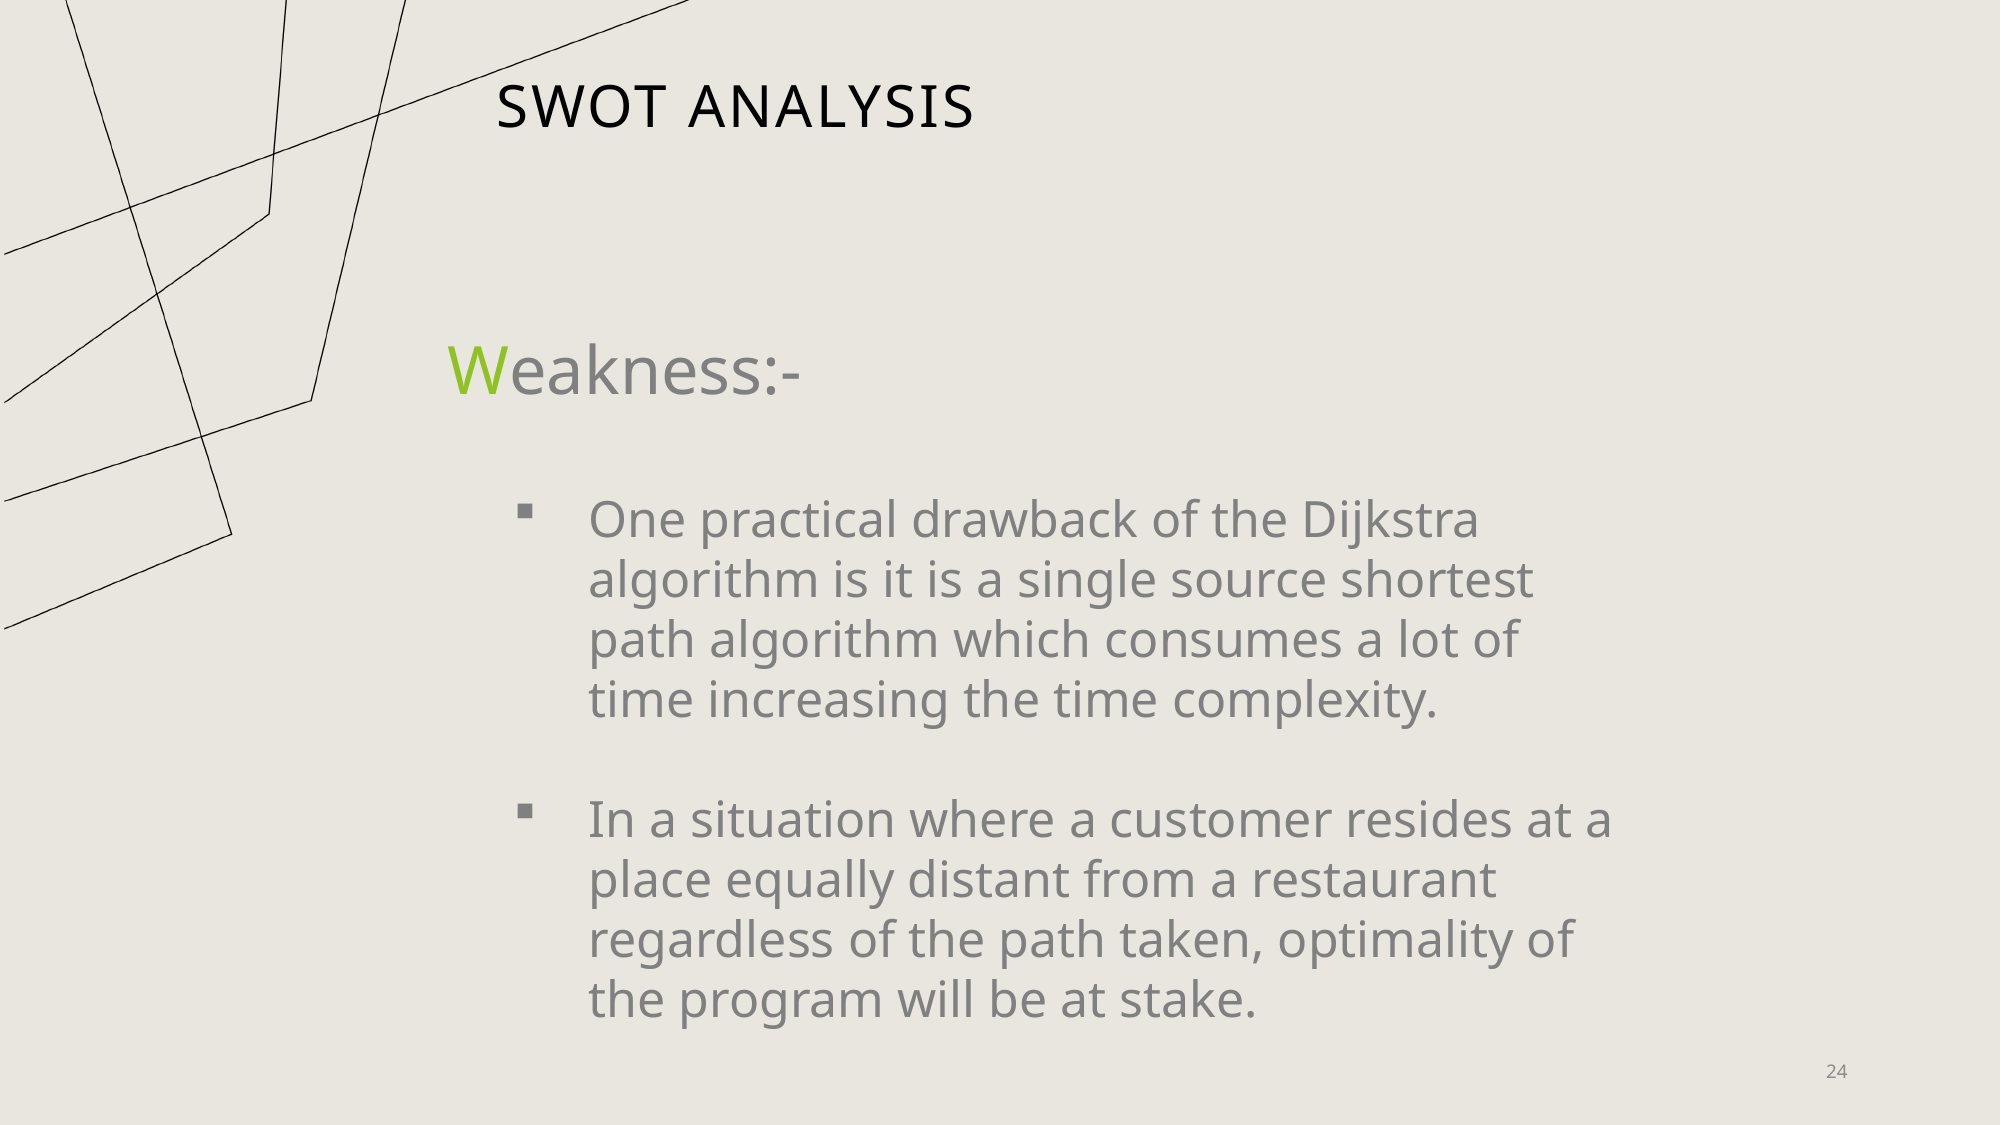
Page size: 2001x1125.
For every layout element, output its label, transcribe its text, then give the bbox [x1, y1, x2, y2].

text_box Weakness:- One practical drawback of the Dijkstra algorithm is it is a single source shortest path algorithm which consumes a lot of time increasing the time complexity. In a situation where a customer resides at a place equally distant from a restaurant regardless of the path taken, optimality of the program will be at stake. [432, 320, 1638, 1036]
title Swot analysis [481, 0, 1863, 218]
picture [4, 0, 721, 642]
slide_number 24 [1412, 1042, 1863, 1103]
